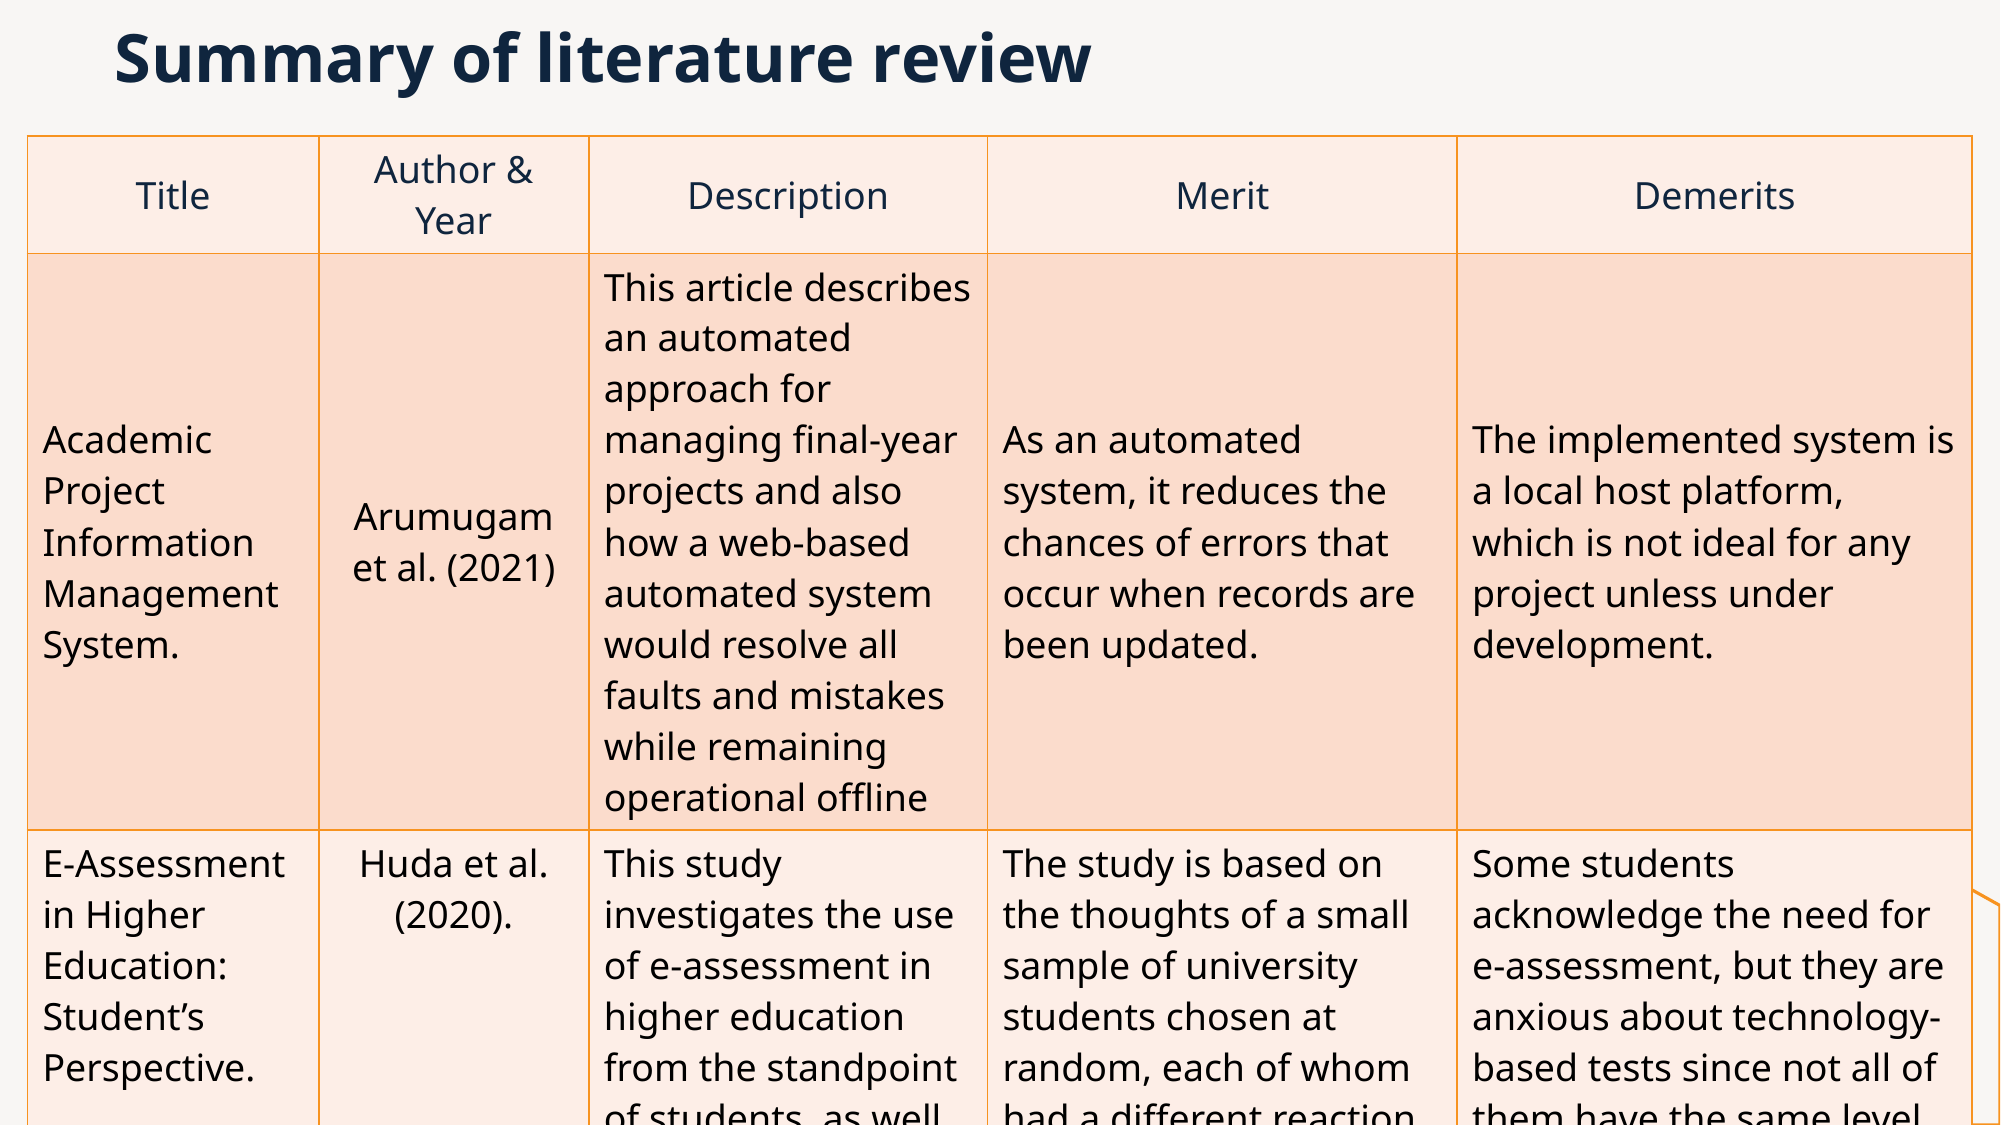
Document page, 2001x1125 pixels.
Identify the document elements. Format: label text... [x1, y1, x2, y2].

table_header Author & Year [320, 137, 588, 253]
table_cell As an automated system, it reduces the chances of errors that occur when records are been updated. [988, 254, 1456, 829]
slide_number 8 [1836, 1020, 1912, 1080]
table_header Description [590, 137, 987, 253]
table_cell The study is based on the thoughts of a small sample of university students chosen at random, each of whom had a different reaction to e-assessment. [988, 831, 1456, 1125]
table_cell This study investigates the use of e-assessment in higher education from the standpoint of students, as well as the. [590, 831, 987, 1125]
table_cell The implemented system is a local host platform, which is not ideal for any project unless under development. [1458, 254, 1971, 829]
table_cell This article describes an automated approach for managing final-year projects and also how a web-based automated system would resolve all faults and mistakes while remaining operational offline [590, 254, 987, 829]
table_cell E-Assessment in Higher Education: Student’s Perspective. [28, 831, 318, 1125]
table_cell Academic Project Information Management System. [28, 254, 318, 829]
title Summary of literature review [99, 17, 1557, 93]
table_cell Some students acknowledge the need for e-assessment, but they are anxious about technology-based tests since not all of them have the same level of IT proficiency. [1458, 831, 1971, 1125]
table_header Merit [988, 137, 1456, 253]
table_header Title [28, 137, 318, 253]
table_cell Huda et al. (2020). [320, 831, 588, 1125]
table_header Demerits [1458, 137, 1971, 253]
table_cell Arumugam et al. (2021) [320, 254, 588, 829]
